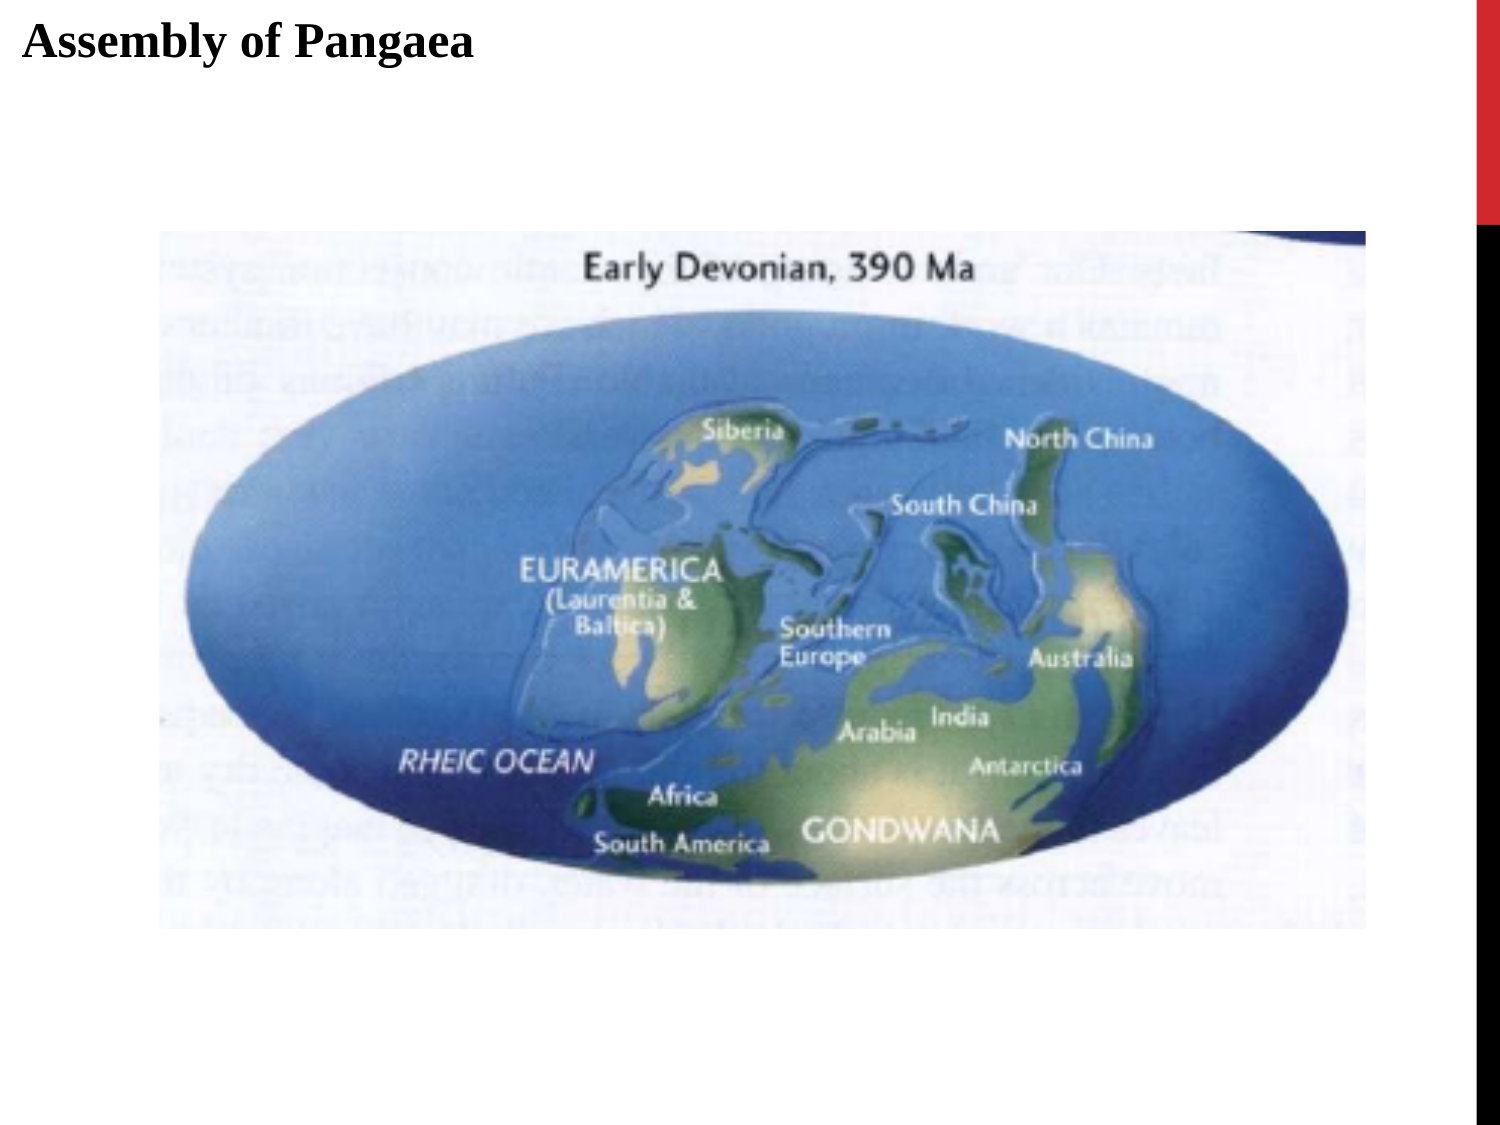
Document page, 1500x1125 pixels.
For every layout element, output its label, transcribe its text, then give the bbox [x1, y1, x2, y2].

picture [158, 231, 1367, 930]
text_box Assembly of Pangaea [6, 0, 564, 75]
